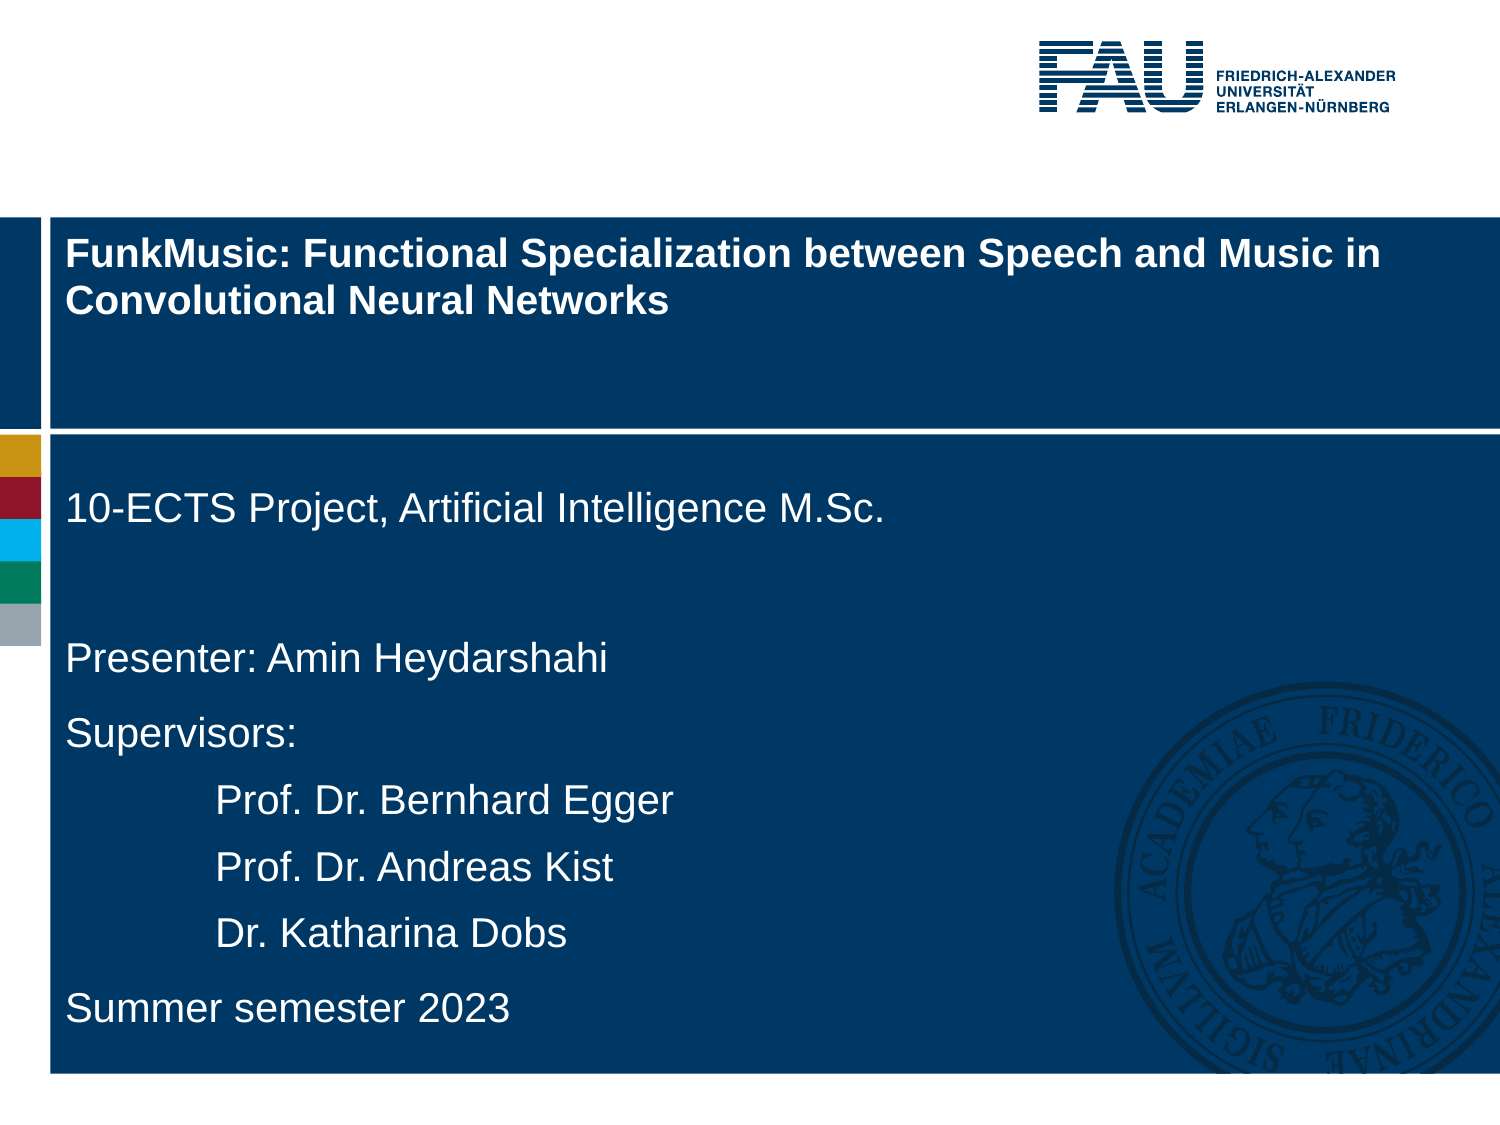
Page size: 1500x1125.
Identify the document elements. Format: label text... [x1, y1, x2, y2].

title FunkMusic: Functional Specialization between Speech and Music in Convolutional Neural Networks [64, 229, 1471, 325]
text_box 10-ECTS Project, Artificial Intelligence M.Sc. Presenter: Amin Heydarshahi Supervisors: Prof. Dr. Bernhard Egger Prof. Dr. Andreas Kist Dr. Katharina Dobs Summer semester 2023 [64, 464, 1471, 1074]
